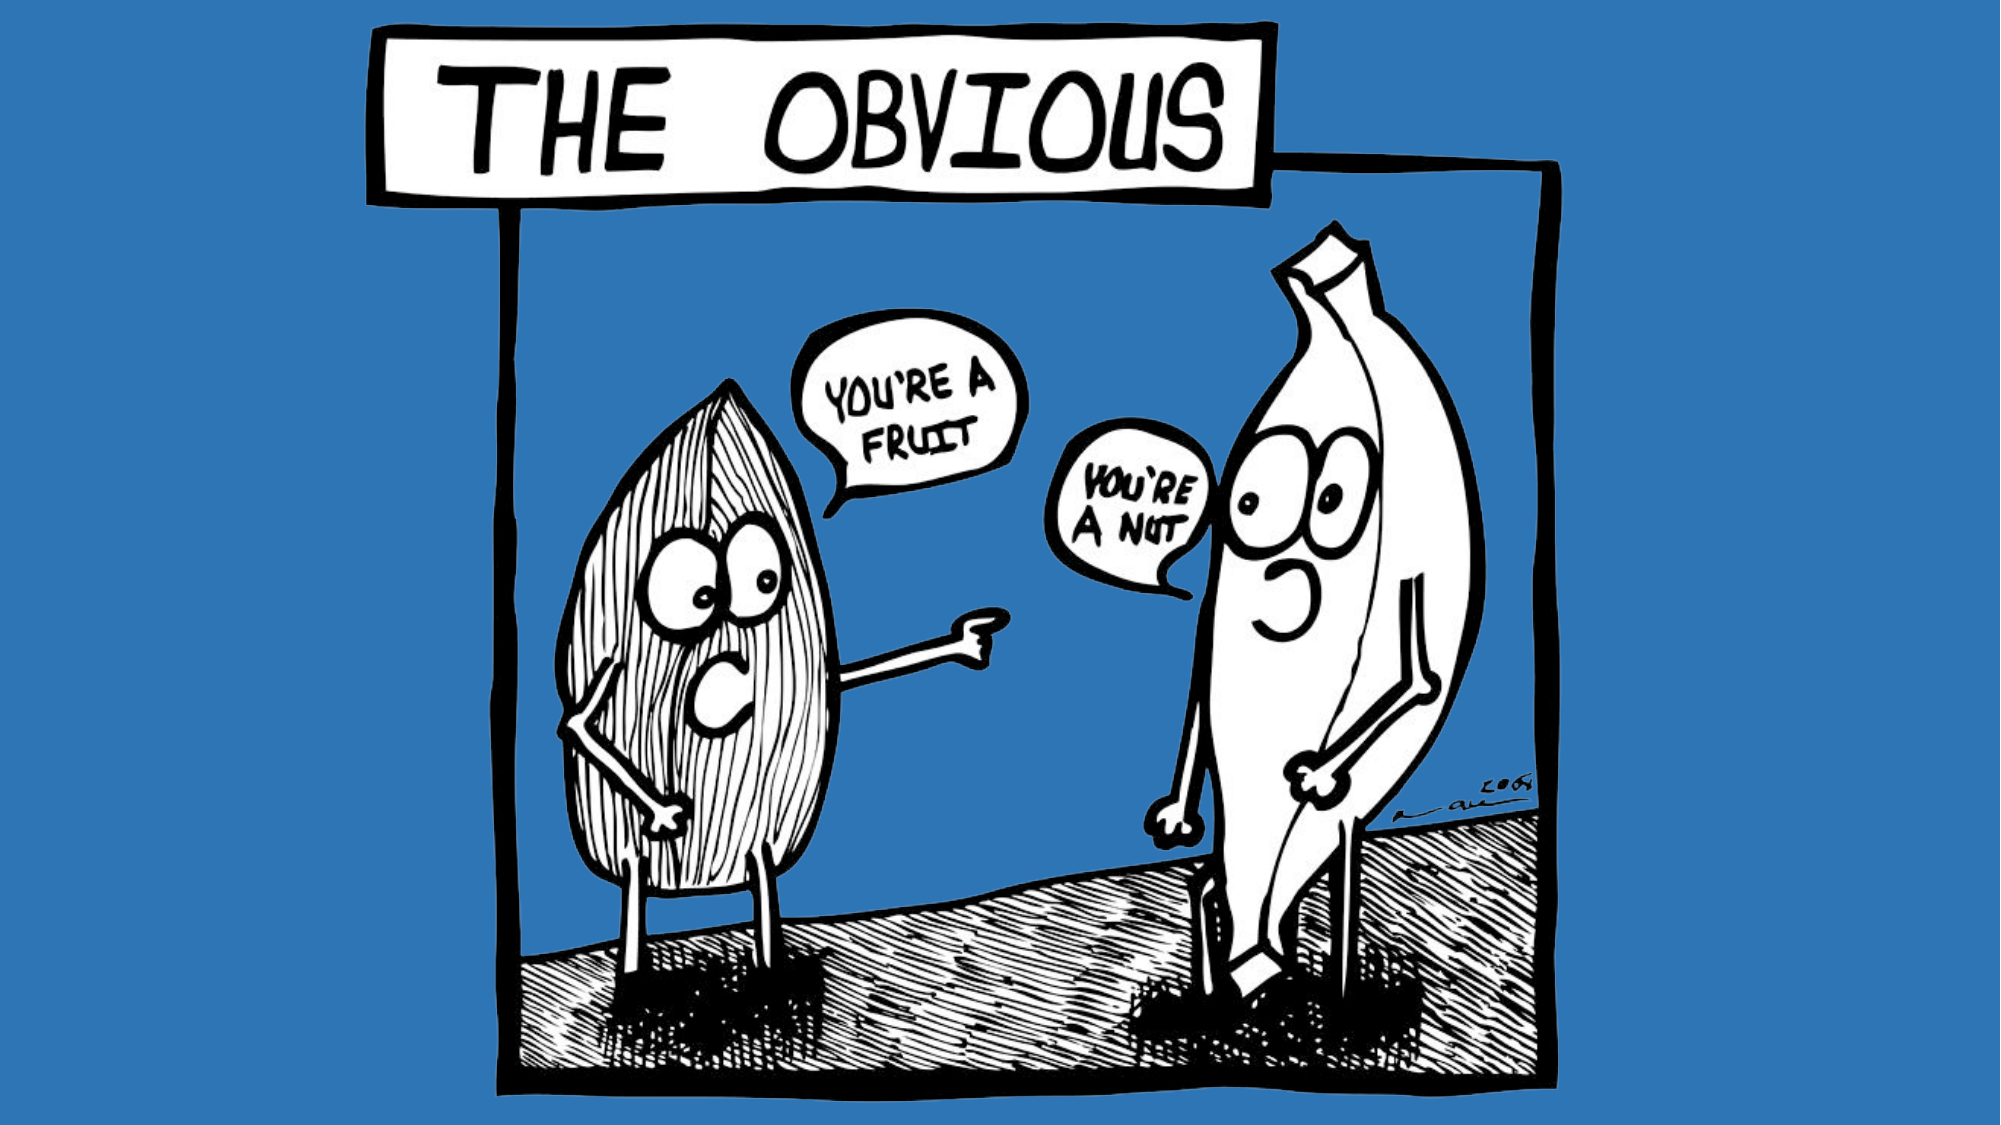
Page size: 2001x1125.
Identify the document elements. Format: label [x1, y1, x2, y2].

picture [284, 0, 1653, 1125]
